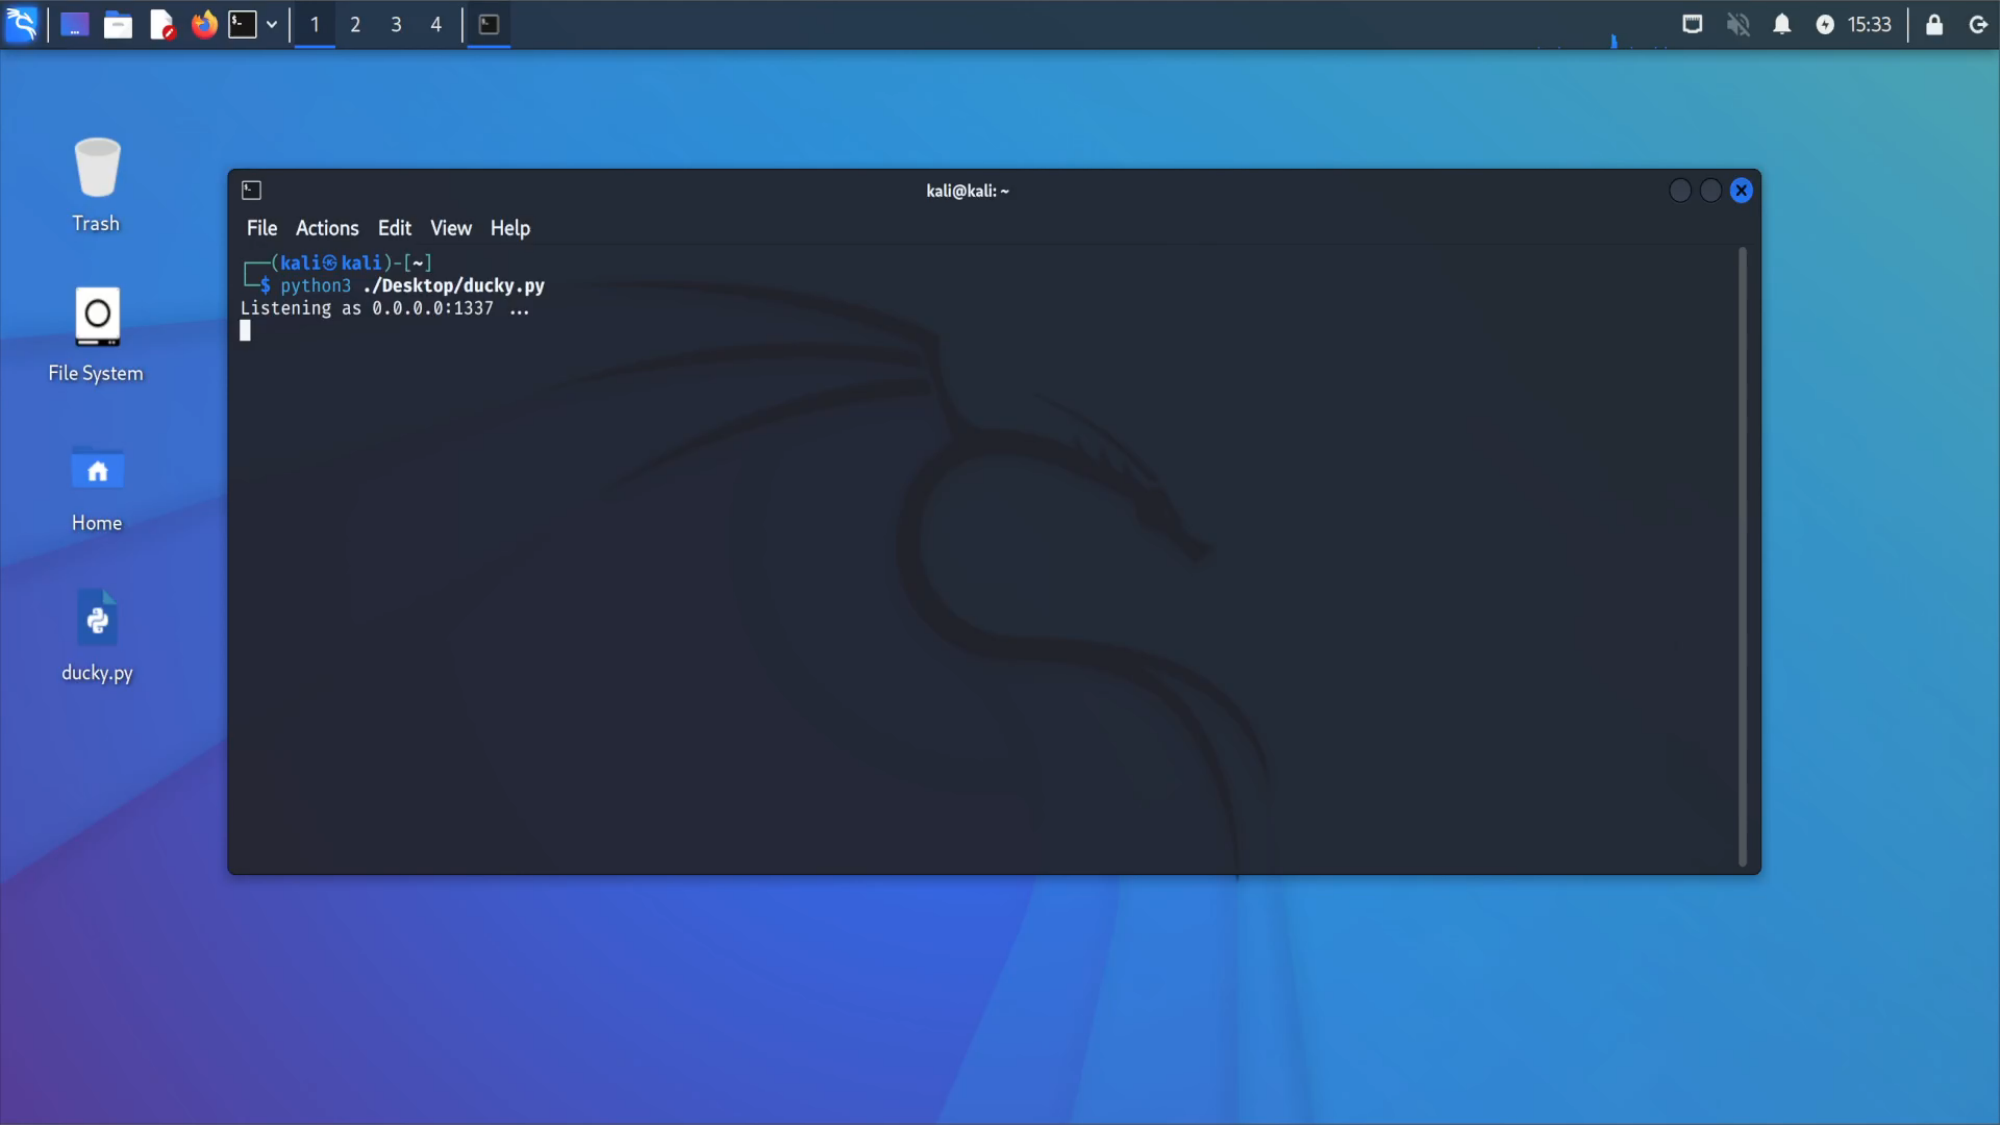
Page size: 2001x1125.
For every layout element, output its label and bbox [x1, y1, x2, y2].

text_box [0, 0, 2000, 1125]
